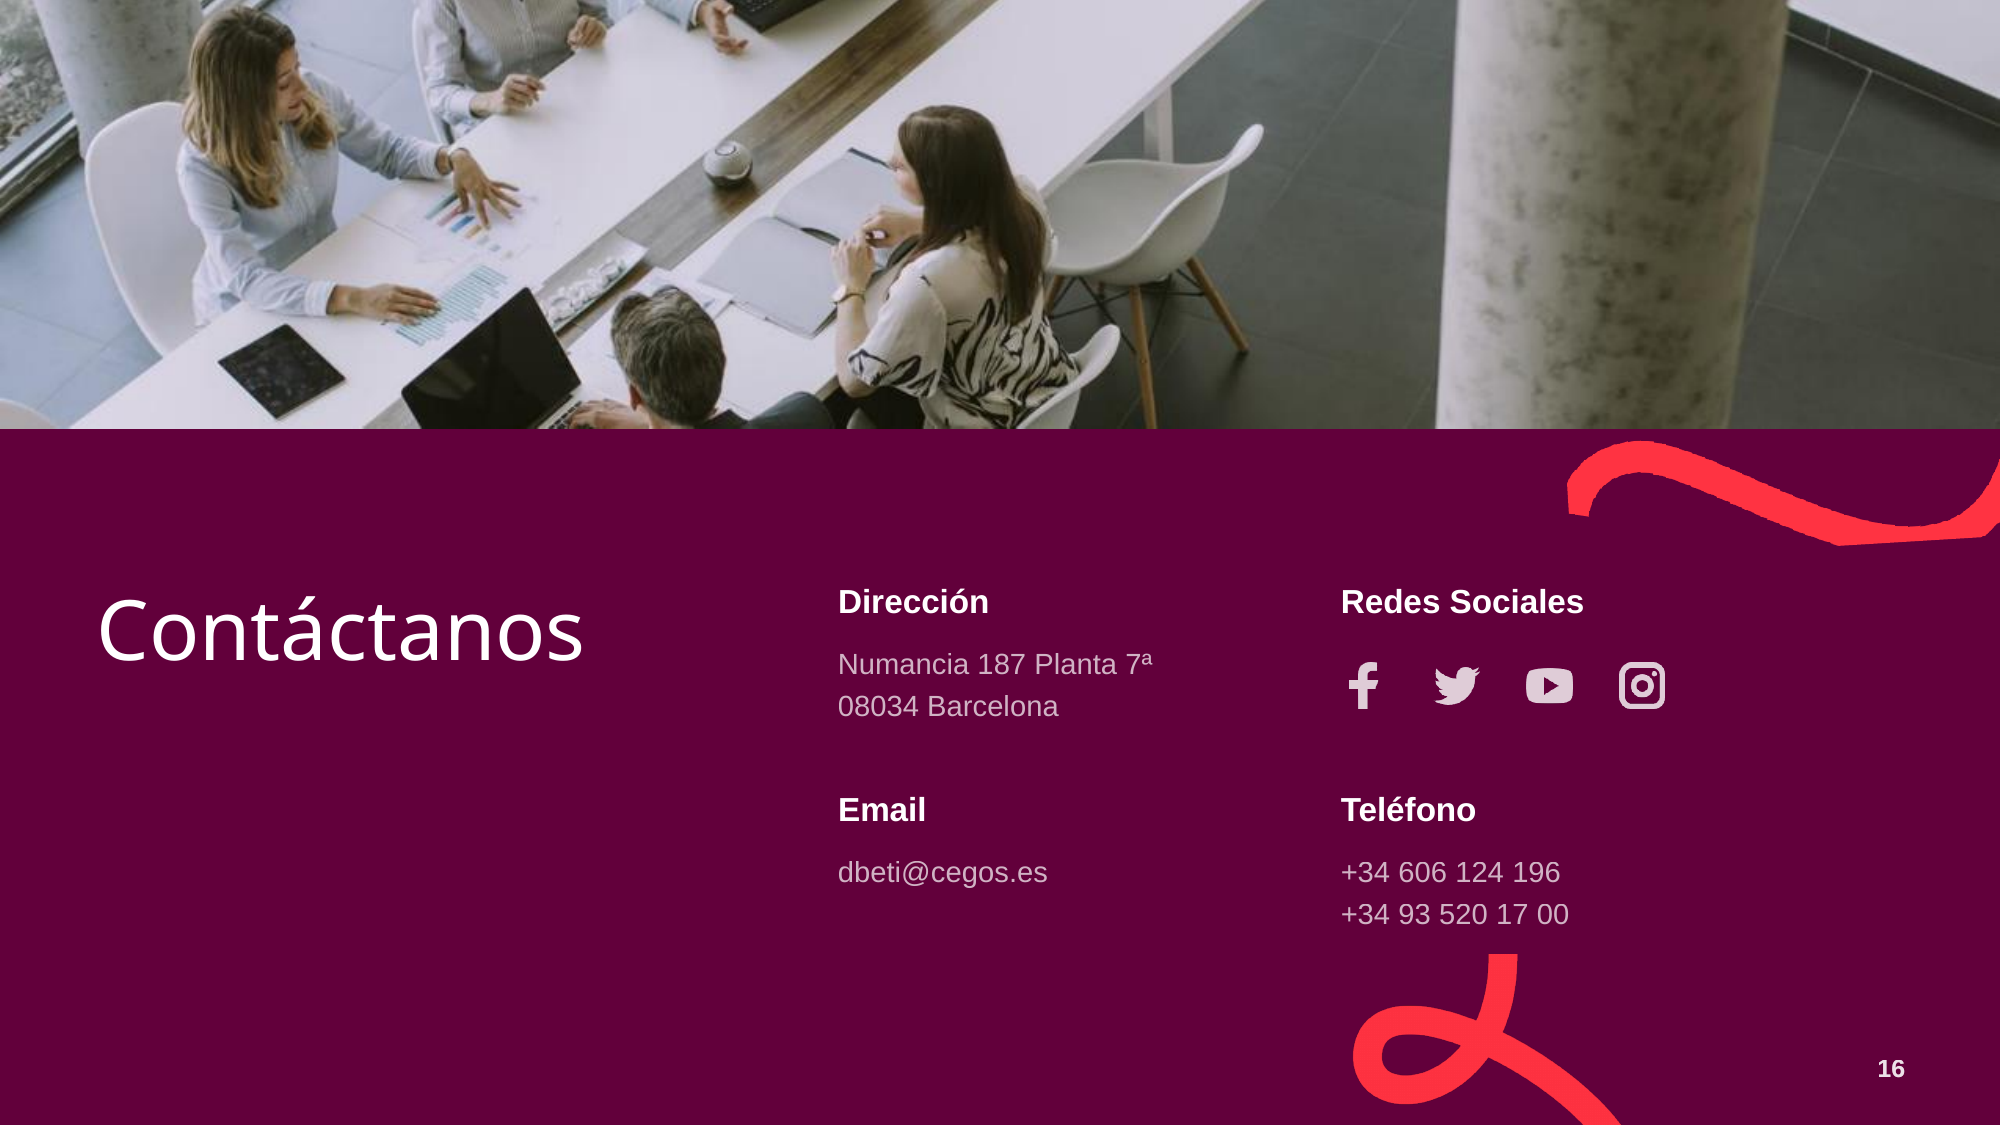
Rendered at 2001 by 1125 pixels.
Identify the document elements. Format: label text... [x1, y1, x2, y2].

picture [1433, 662, 1480, 709]
picture [1619, 662, 1665, 709]
title Contáctanos [96, 588, 664, 771]
picture [0, 0, 2001, 552]
picture [1340, 662, 1387, 709]
picture [1526, 662, 1573, 709]
picture [1293, 954, 1642, 1125]
